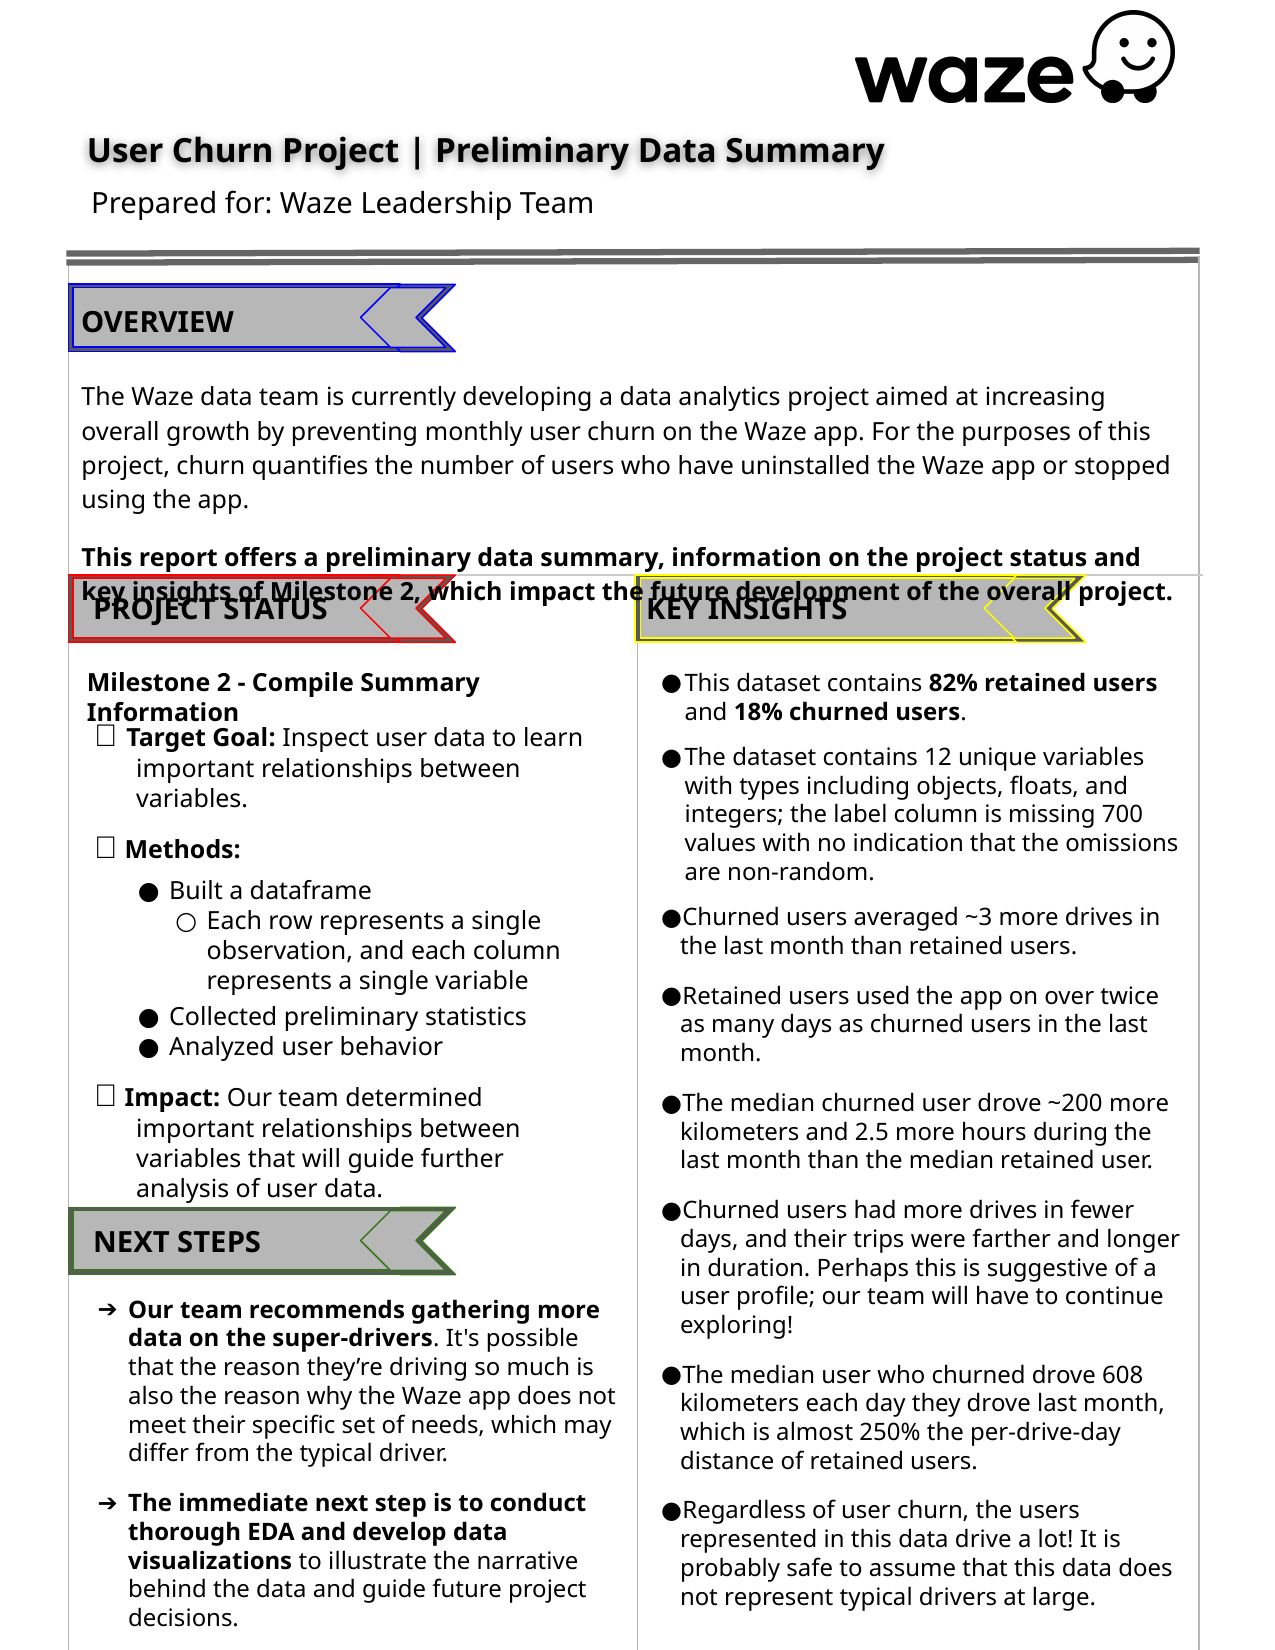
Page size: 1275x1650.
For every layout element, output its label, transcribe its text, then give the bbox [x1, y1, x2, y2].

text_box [71, 651, 633, 1194]
text_box This dataset contains 82% retained users and 18% churned users. The dataset contains 12 unique variables with types including objects, floats, and integers; the label column is missing 700 values with no indication that the omissions are non-random. Churned users averaged ~3 more drives in the last month than retained users. Retained users used the app on over twice as many days as churned users in the last month. The median churned user drove ~200 more kilometers and 2.5 more hours during the last month than the median retained user. Churned users had more drives in fewer days, and their trips were farther and longer in duration. Perhaps this is suggestive of a user profile; our team will have to continue exploring! The median user who churned drove 608 kilometers each day they drove last month, which is almost 250% the per-drive-day distance of retained users. Regardless of user churn, the users represented in this data drive a lot! It is probably safe to assume that this data does not represent typical drivers at large. [646, 652, 1197, 1427]
text_box The Waze data team is currently developing a data analytics project aimed at increasing overall growth by preventing monthly user churn on the Waze app. For the purposes of this project, churn quantifies the number of users who have uninstalled the Waze app or stopped using the app. This report offers a preliminary data summary, information on the project status and key insights of Milestone 2, which impact the future development of the overall project. [66, 361, 1193, 656]
subtitle Prepared for: Waze Leadership Team [76, 169, 654, 235]
text_box [1197, 1137, 1202, 1231]
title User Churn Project | Preliminary Data Summary [71, 116, 924, 244]
text_box Our team recommends gathering more data on the super-drivers. It's possible that the reason they’re driving so much is also the reason why the Waze app does not meet their specific set of needs, which may differ from the typical driver. The immediate next step is to conduct thorough EDA and develop data visualizations to illustrate the narrative behind the data and guide future project decisions. [66, 1279, 633, 1647]
picture [854, 10, 1175, 103]
